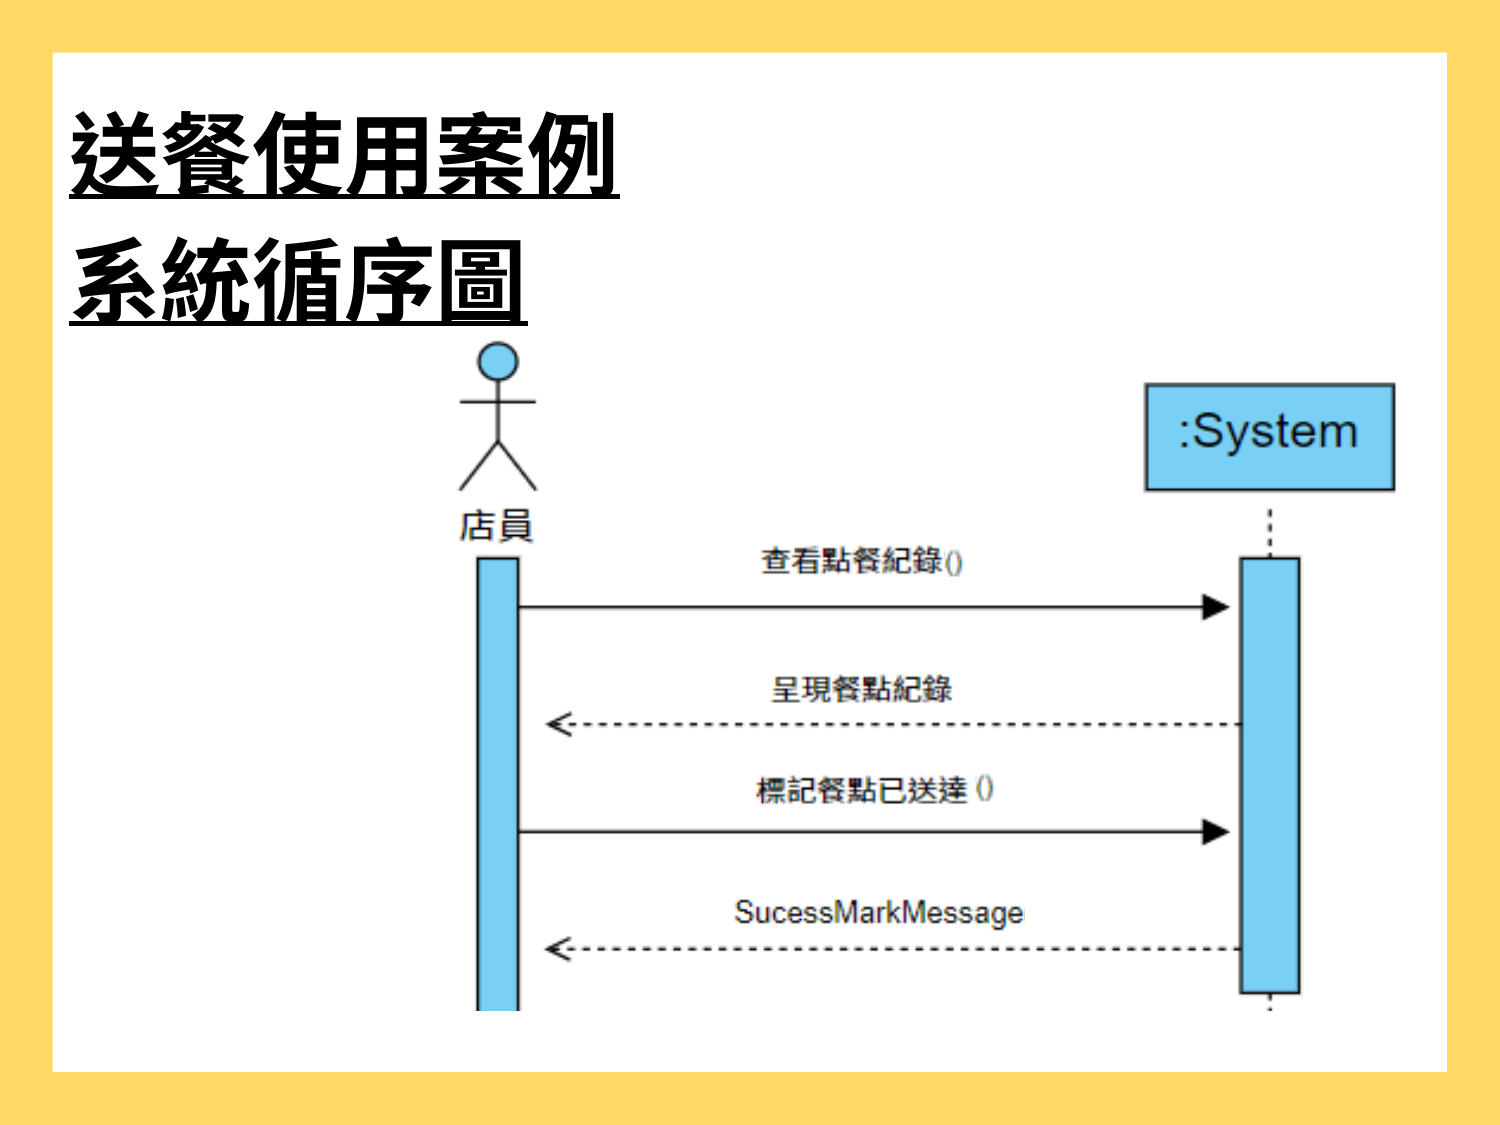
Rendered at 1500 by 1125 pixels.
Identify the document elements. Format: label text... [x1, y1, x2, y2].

text_box [0, 0, 1500, 1125]
picture [451, 334, 1415, 1012]
text_box 送餐使用案例 系統循序圖 [54, 66, 870, 349]
